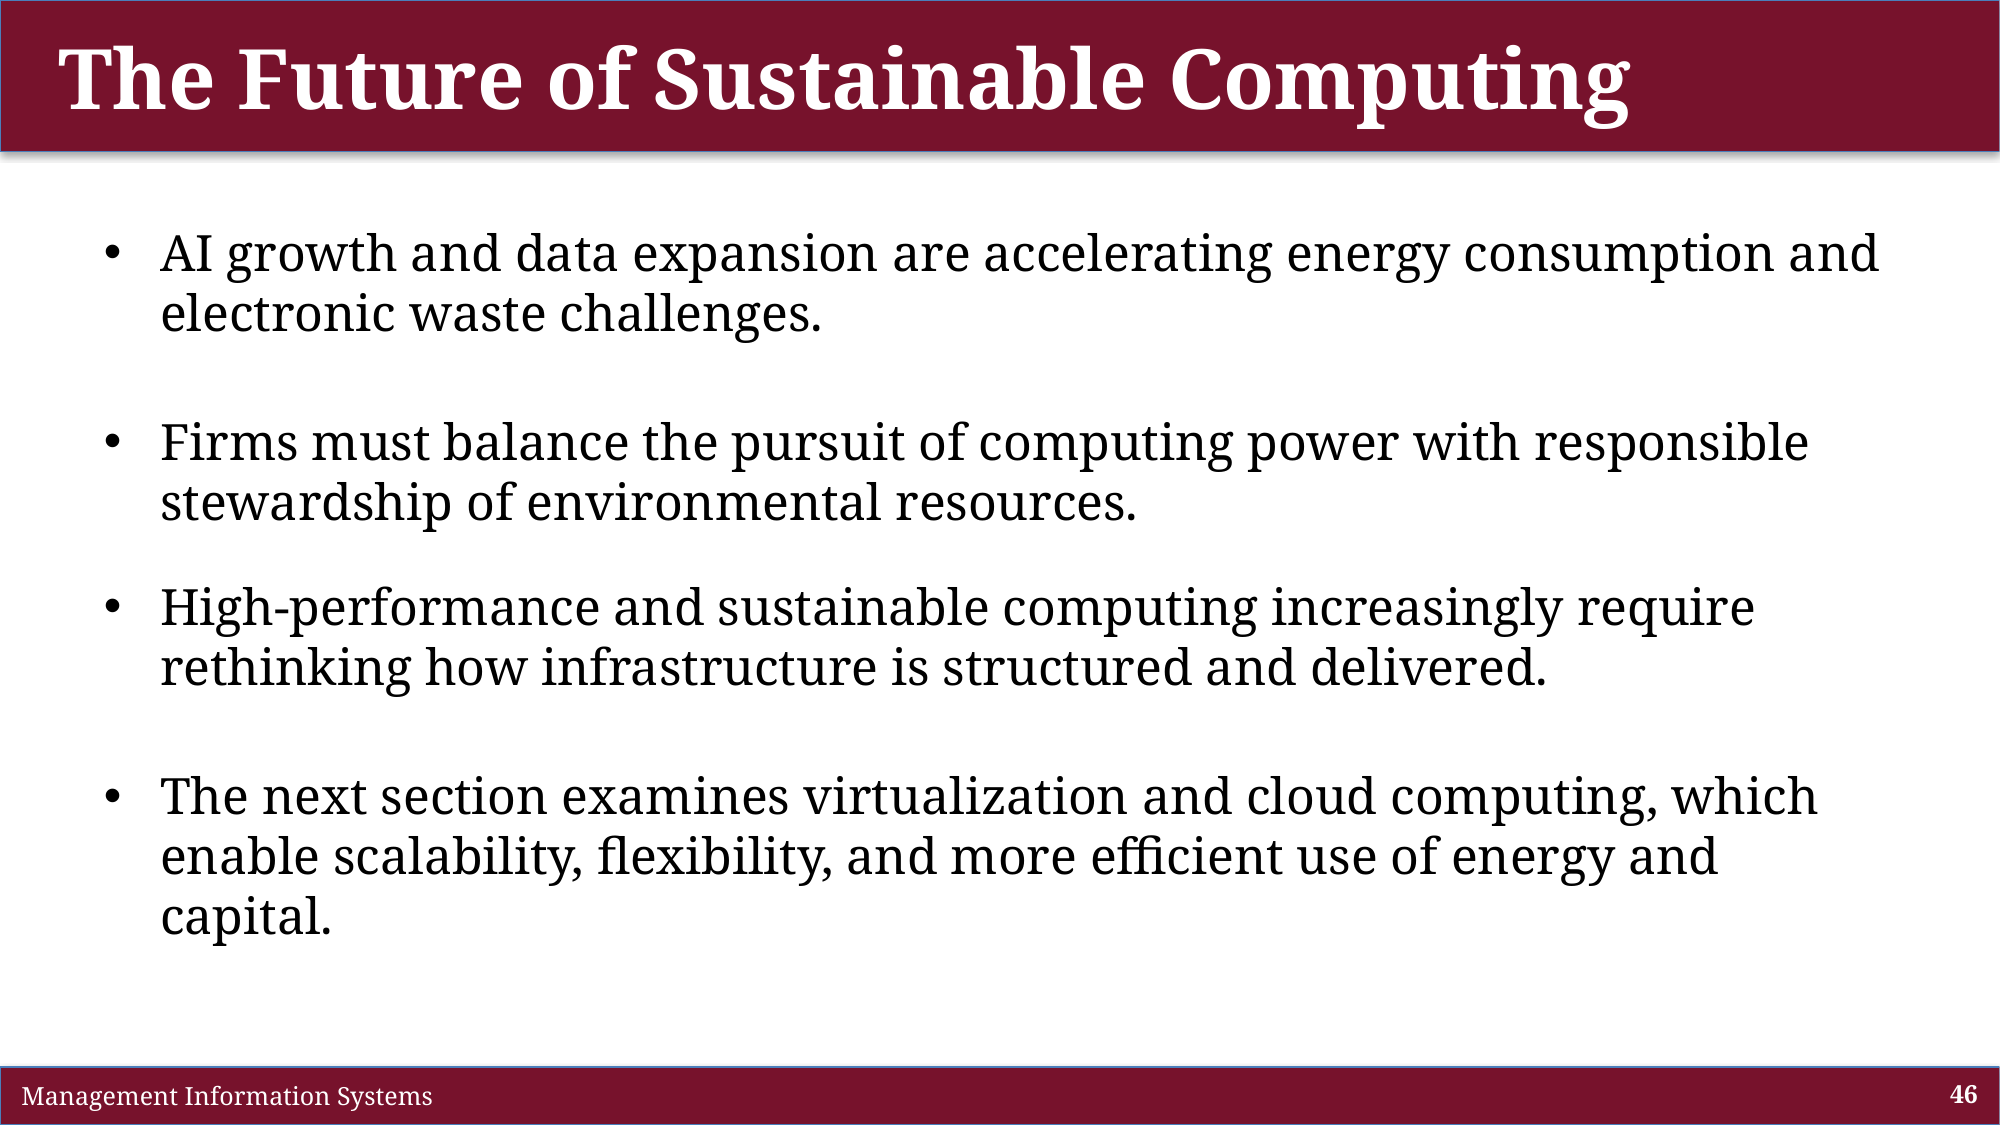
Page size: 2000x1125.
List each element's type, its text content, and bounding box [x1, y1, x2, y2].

title The Future of Sustainable Computing [0, 0, 2000, 152]
footer Management Information Systems [0, 1066, 475, 1125]
text_box [475, 1066, 1649, 1125]
slide_number 46 [1649, 1066, 2000, 1125]
list AI growth and data expansion are accelerating energy consumption and electronic waste challenges. Firms must balance the pursuit of computing power with responsible stewardship of environmental resources. High-performance and sustainable computing increasingly require rethinking how infrastructure is structured and delivered. The next section examines virtualization and cloud computing, which enable scalability, flexibility, and more efficient use of energy and capital. [88, 213, 1911, 1047]
